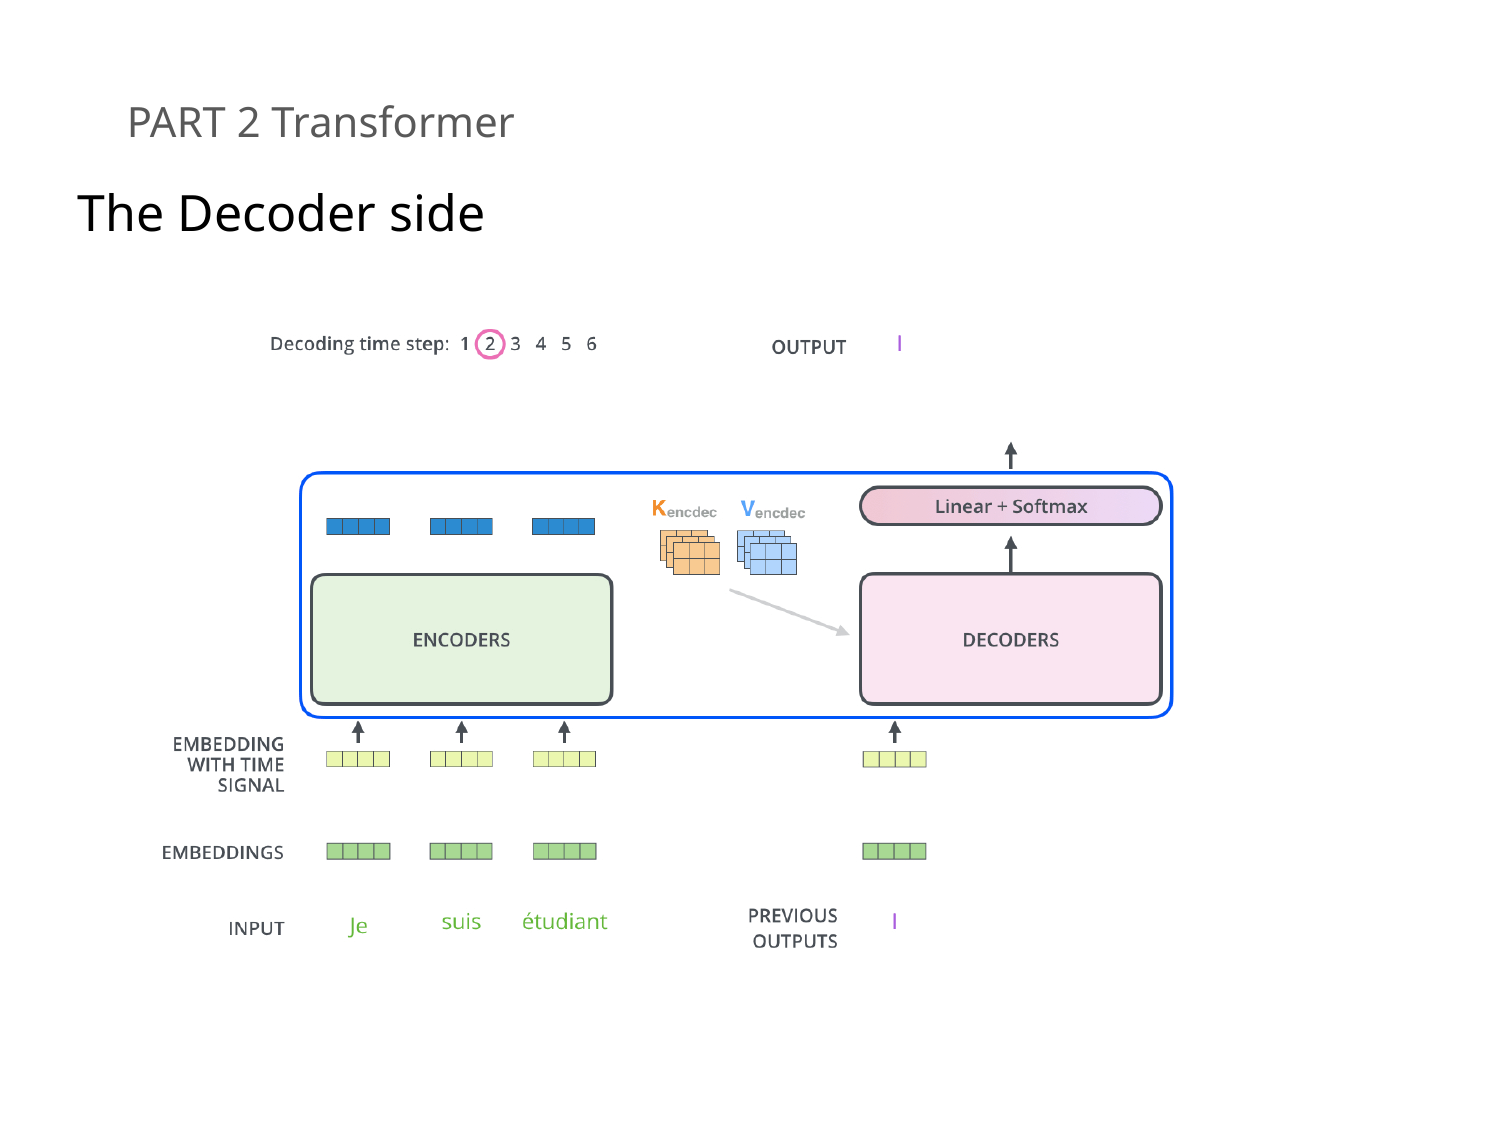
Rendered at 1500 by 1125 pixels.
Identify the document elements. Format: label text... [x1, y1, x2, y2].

text_box PART 2 Transformer [112, 88, 1140, 204]
text_box The Decoder side [63, 174, 501, 250]
picture [135, 314, 1335, 974]
